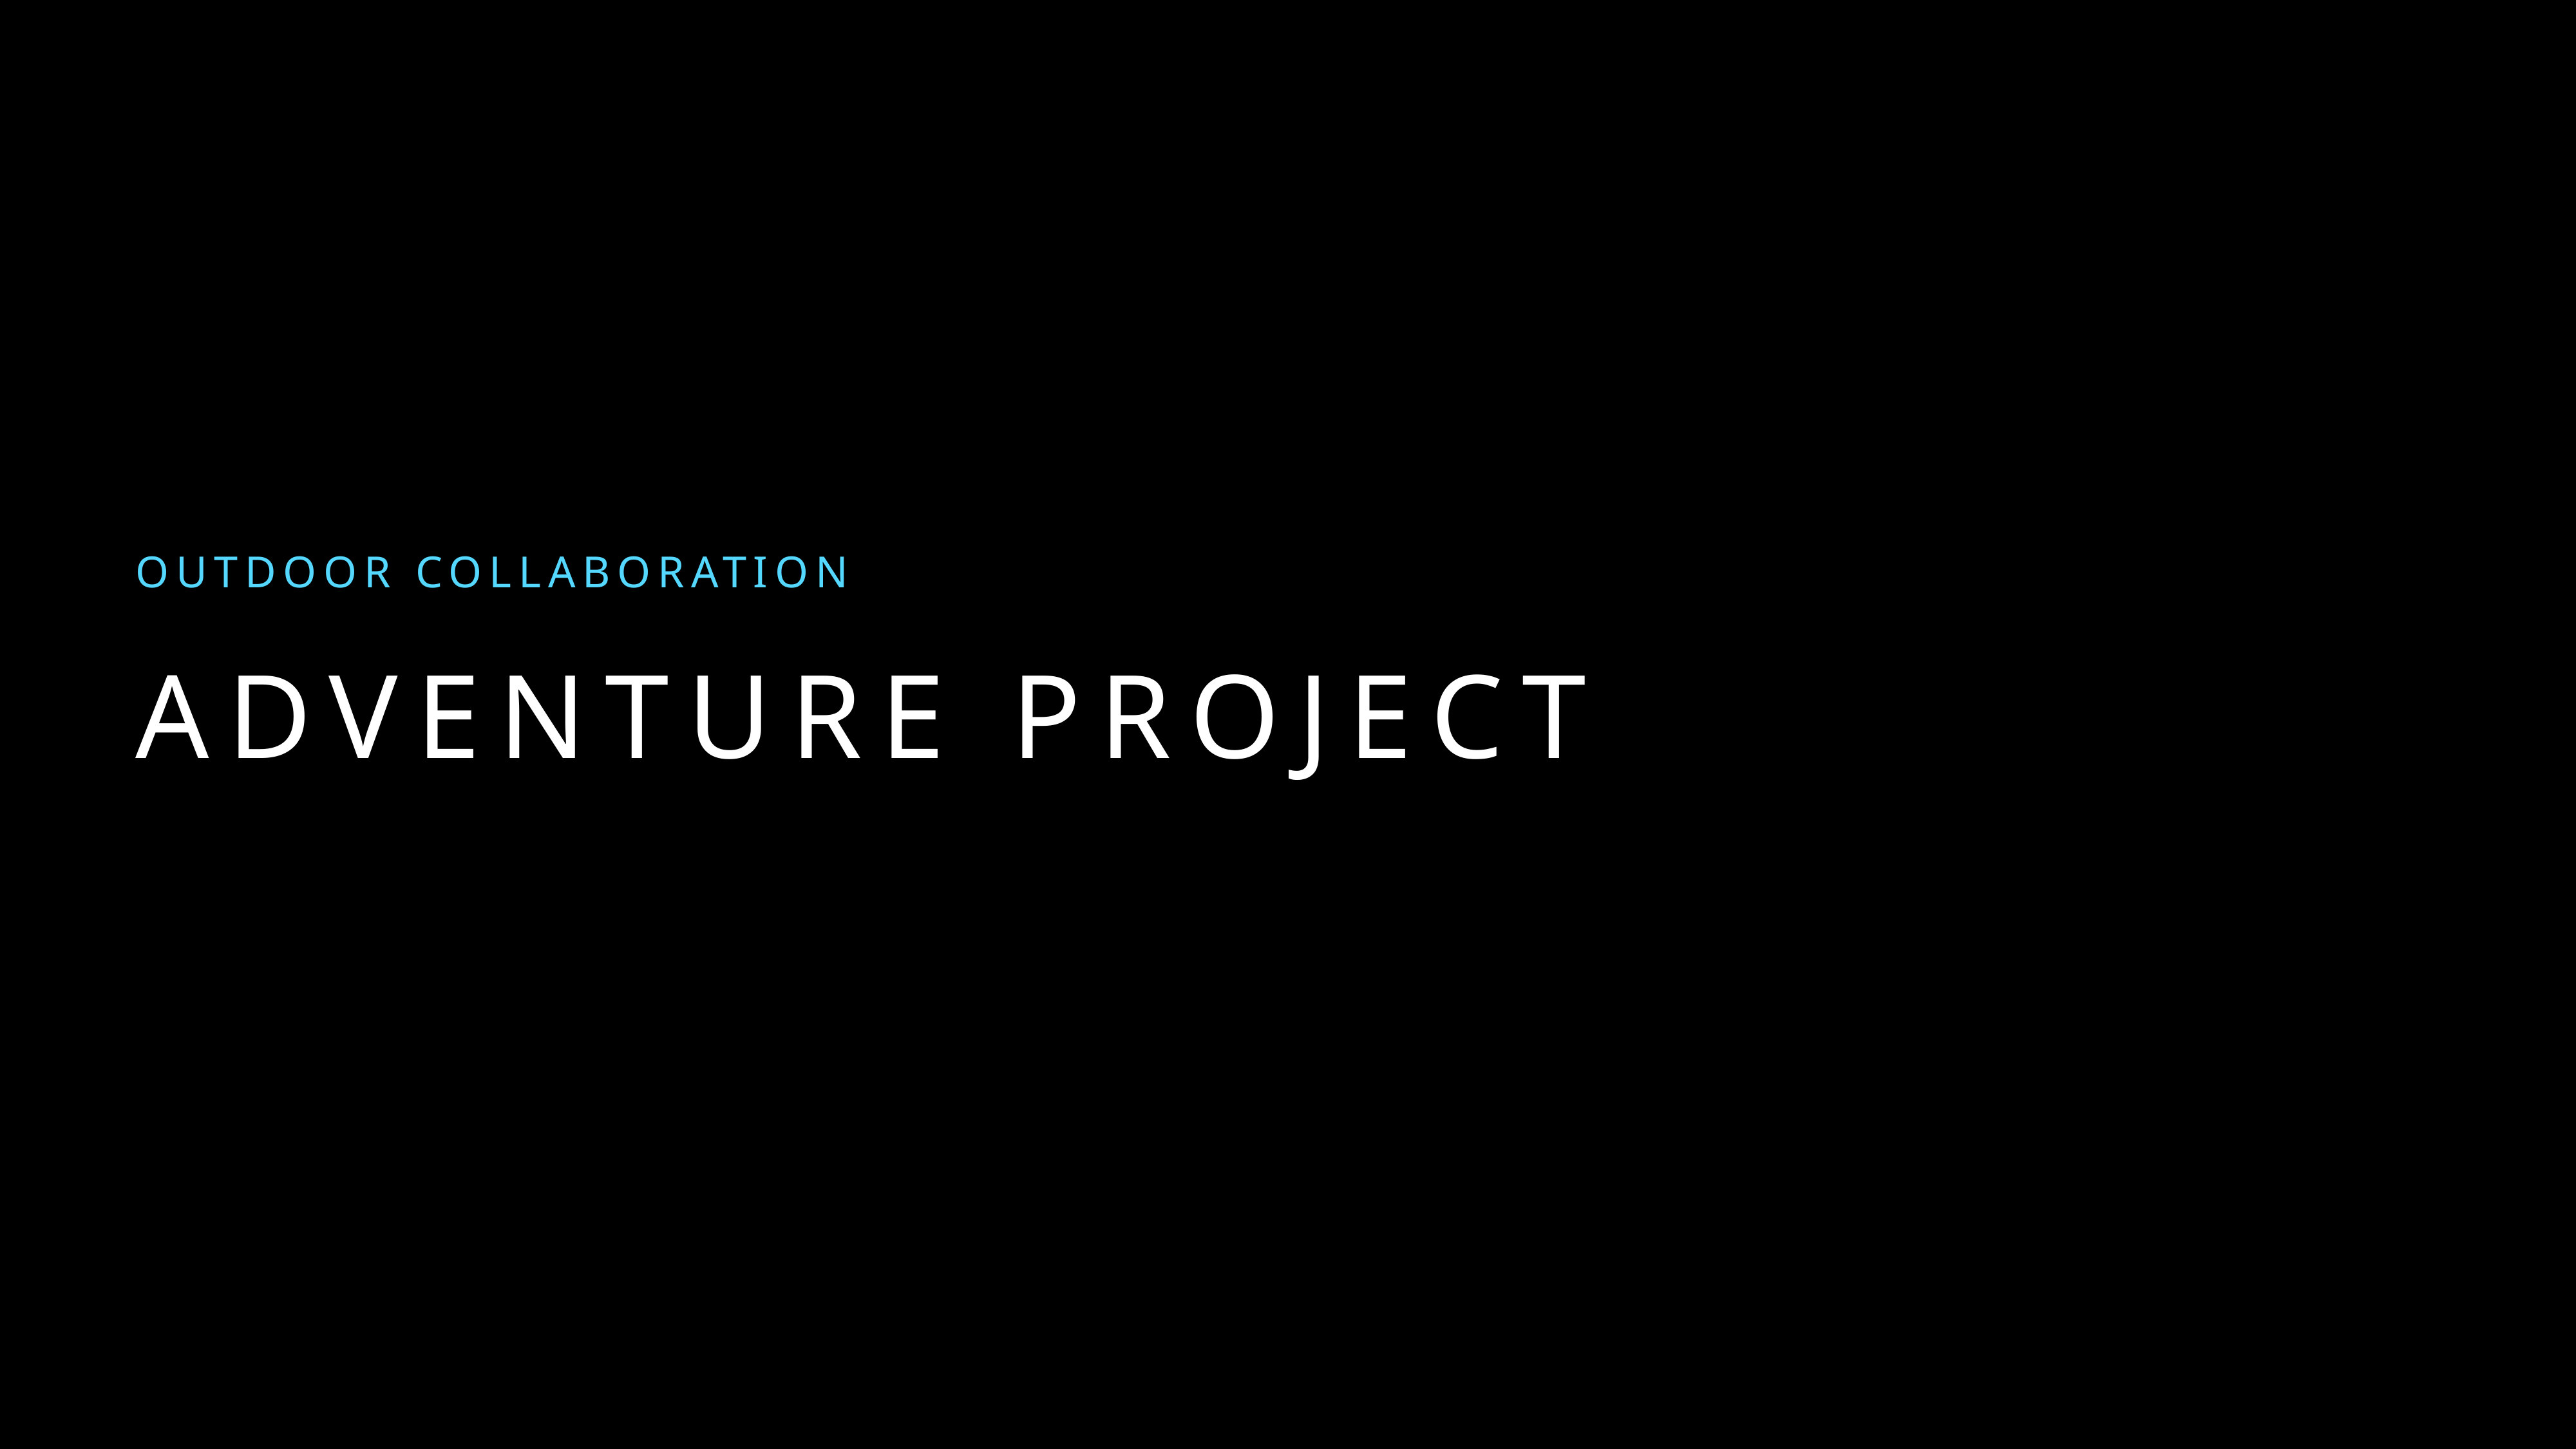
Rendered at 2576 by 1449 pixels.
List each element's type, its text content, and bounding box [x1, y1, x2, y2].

subtitle Outdoor Collaboration [129, 504, 2445, 636]
title Adventure Project [129, 637, 2445, 968]
